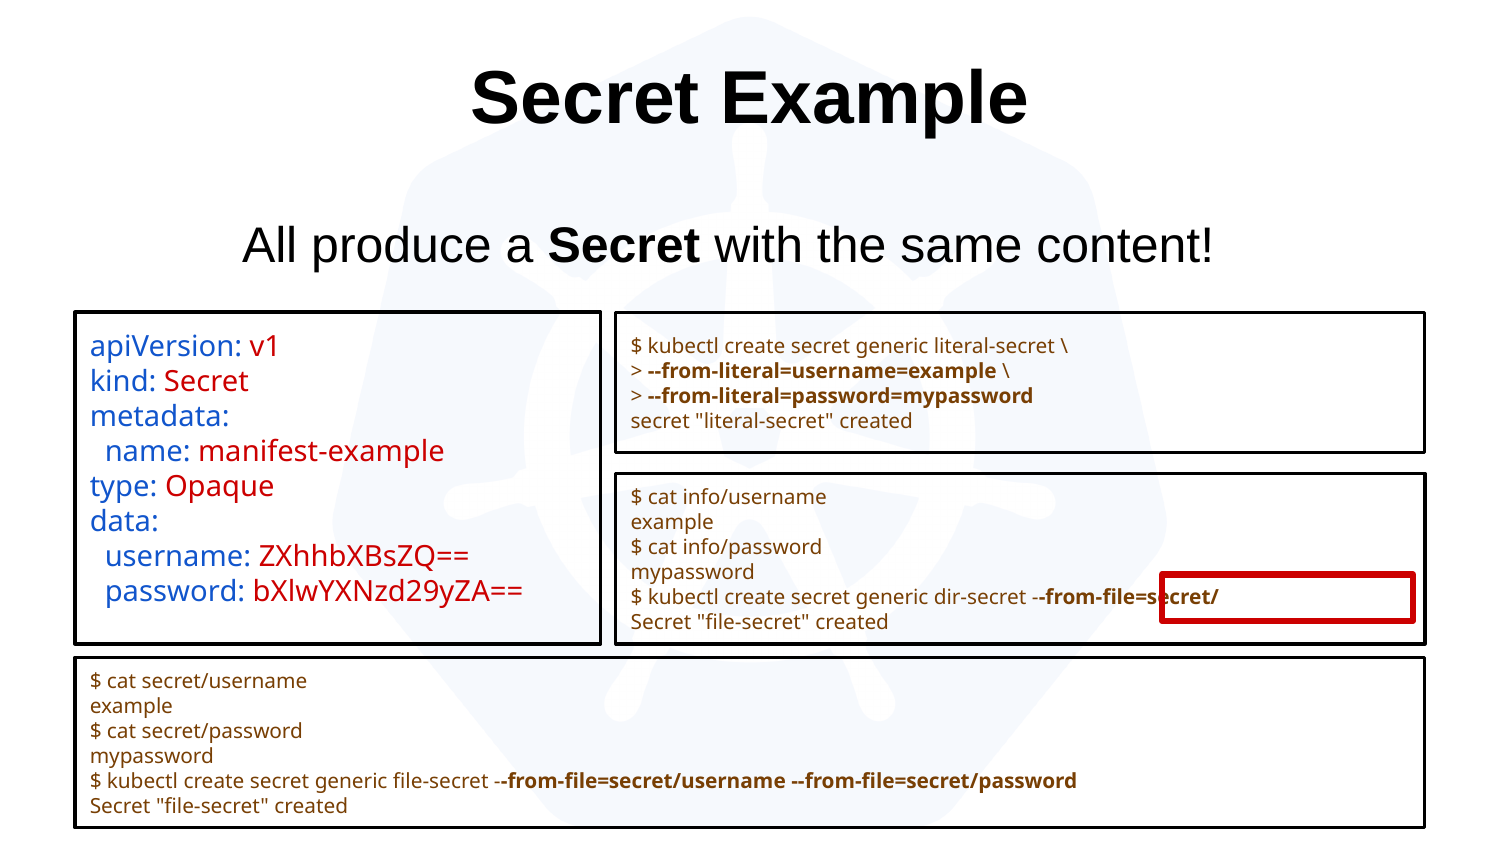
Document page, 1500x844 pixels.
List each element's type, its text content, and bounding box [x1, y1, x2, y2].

text_box apiVersion: v1 kind: Secret metadata: name: manifest-example type: Opaque data: username: ZXhhbXBsZQ== password: bXlwYXNzd29yZA== [74, 312, 601, 644]
text_box All produce a Secret with the same content! [75, 197, 1382, 283]
text_box $ cat secret/username example $ cat secret/password mypassword $ kubectl create secret generic file-secret --from-file=secret/username --from-file=secret/password Secret "file-secret" created [75, 657, 1425, 828]
text_box $ kubectl create secret generic literal-secret \ > --from-literal=username=example \ > --from-literal=password=mypassword secret "literal-secret" created [615, 312, 1425, 453]
text_box Secret Example [75, 33, 1425, 175]
text_box $ cat info/username example $ cat info/password mypassword $ kubectl create secret generic dir-secret --from-file=secret/ Secret "file-secret" created [615, 473, 1425, 644]
text_box [1161, 574, 1413, 621]
